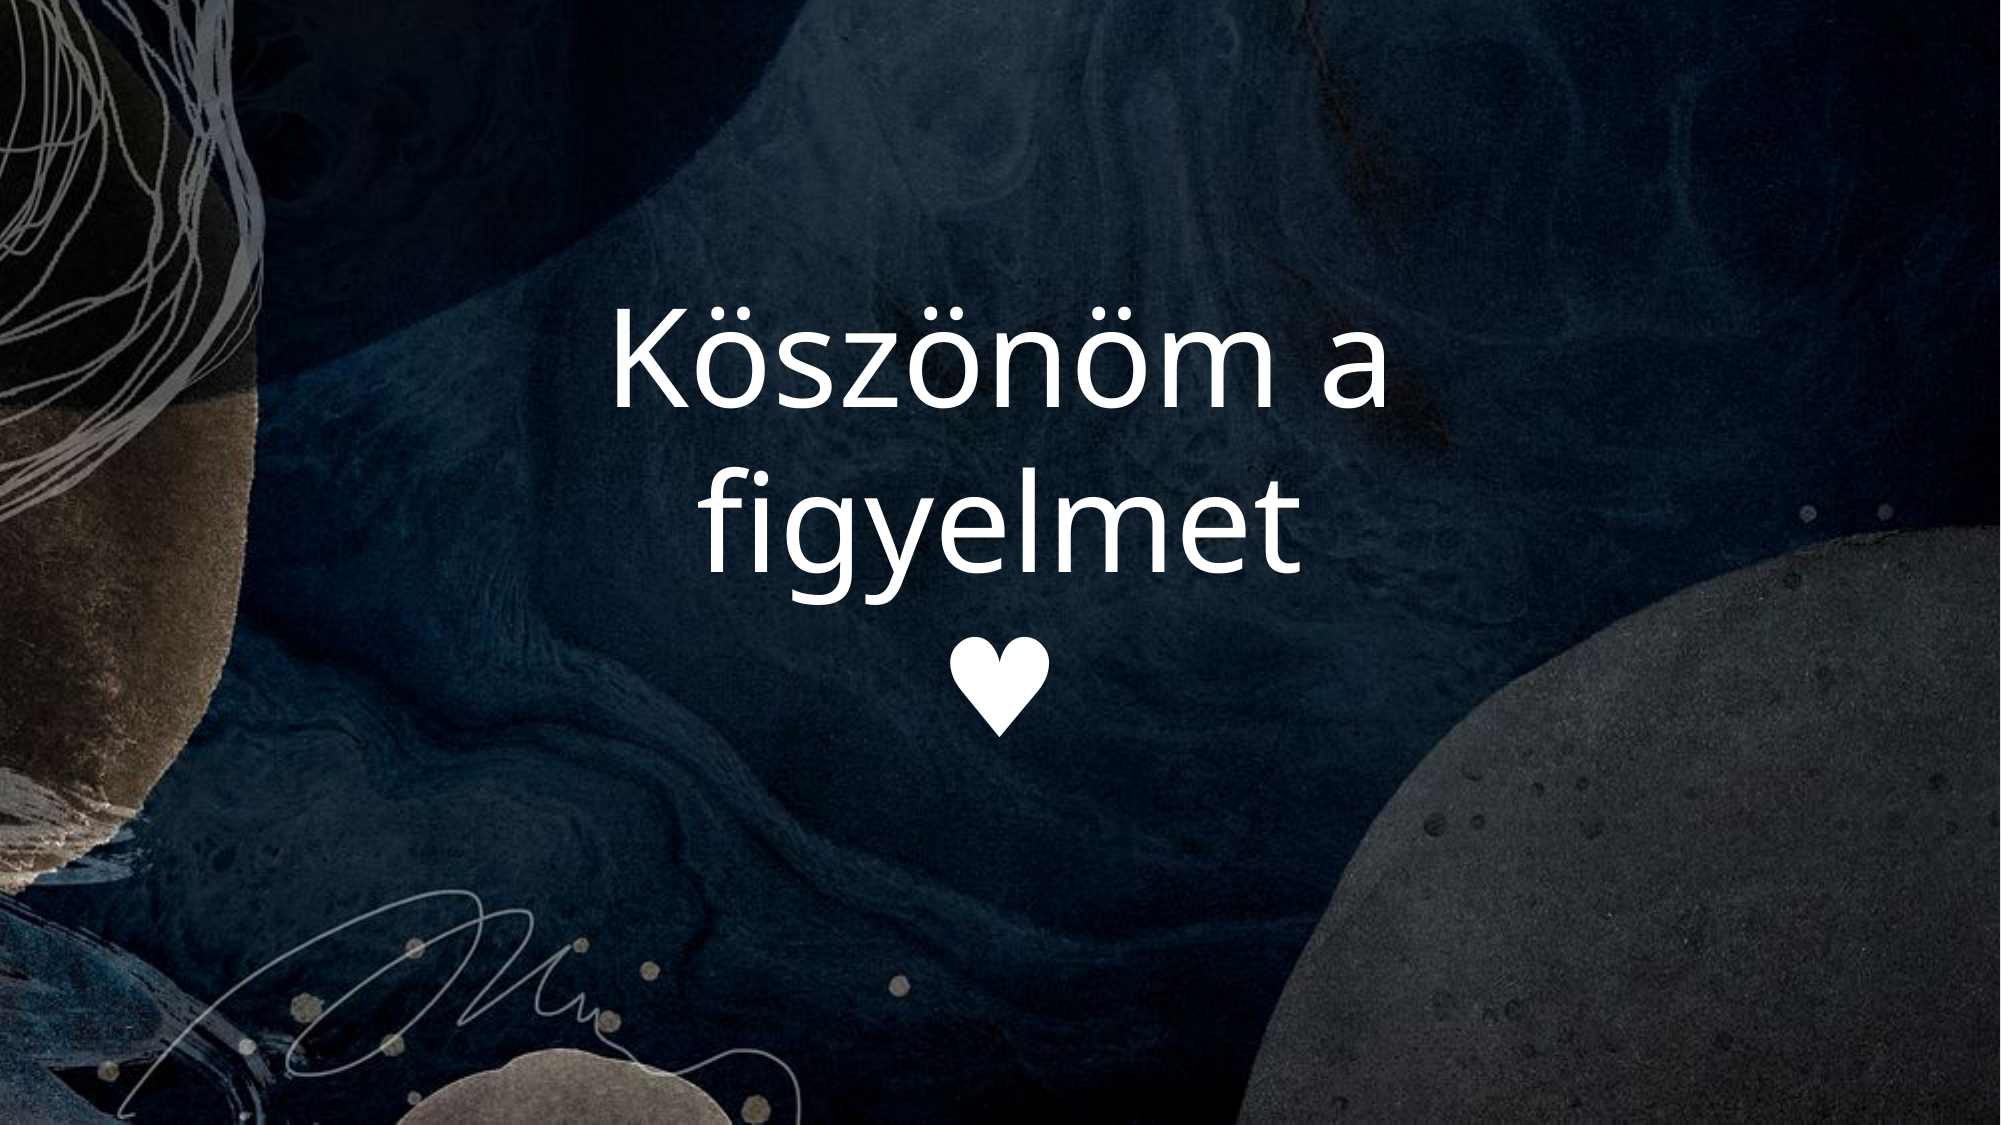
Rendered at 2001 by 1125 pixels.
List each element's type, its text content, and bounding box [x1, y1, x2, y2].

text_box Köszönöm a figyelmet ♥ [460, 262, 1540, 773]
picture [0, 0, 2001, 1125]
